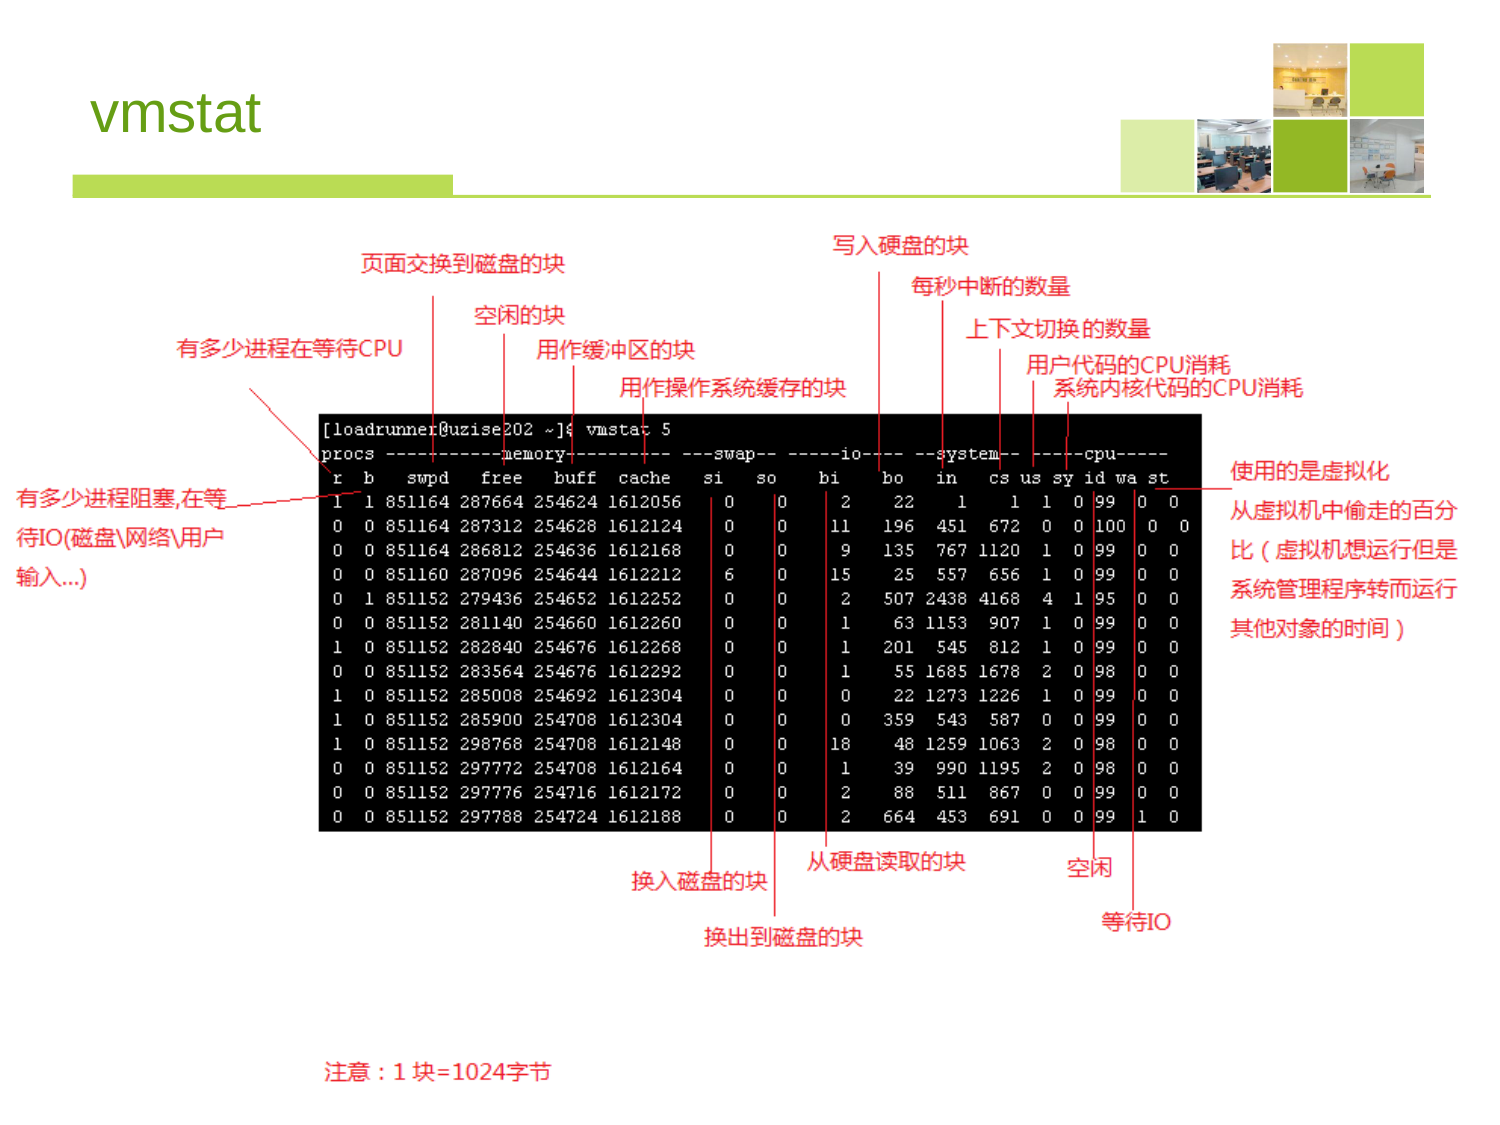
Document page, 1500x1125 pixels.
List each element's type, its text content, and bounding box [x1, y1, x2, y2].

picture [0, 221, 1500, 1125]
picture [1349, 175, 1424, 193]
picture [1197, 175, 1271, 193]
title vmstat [75, 43, 1425, 175]
